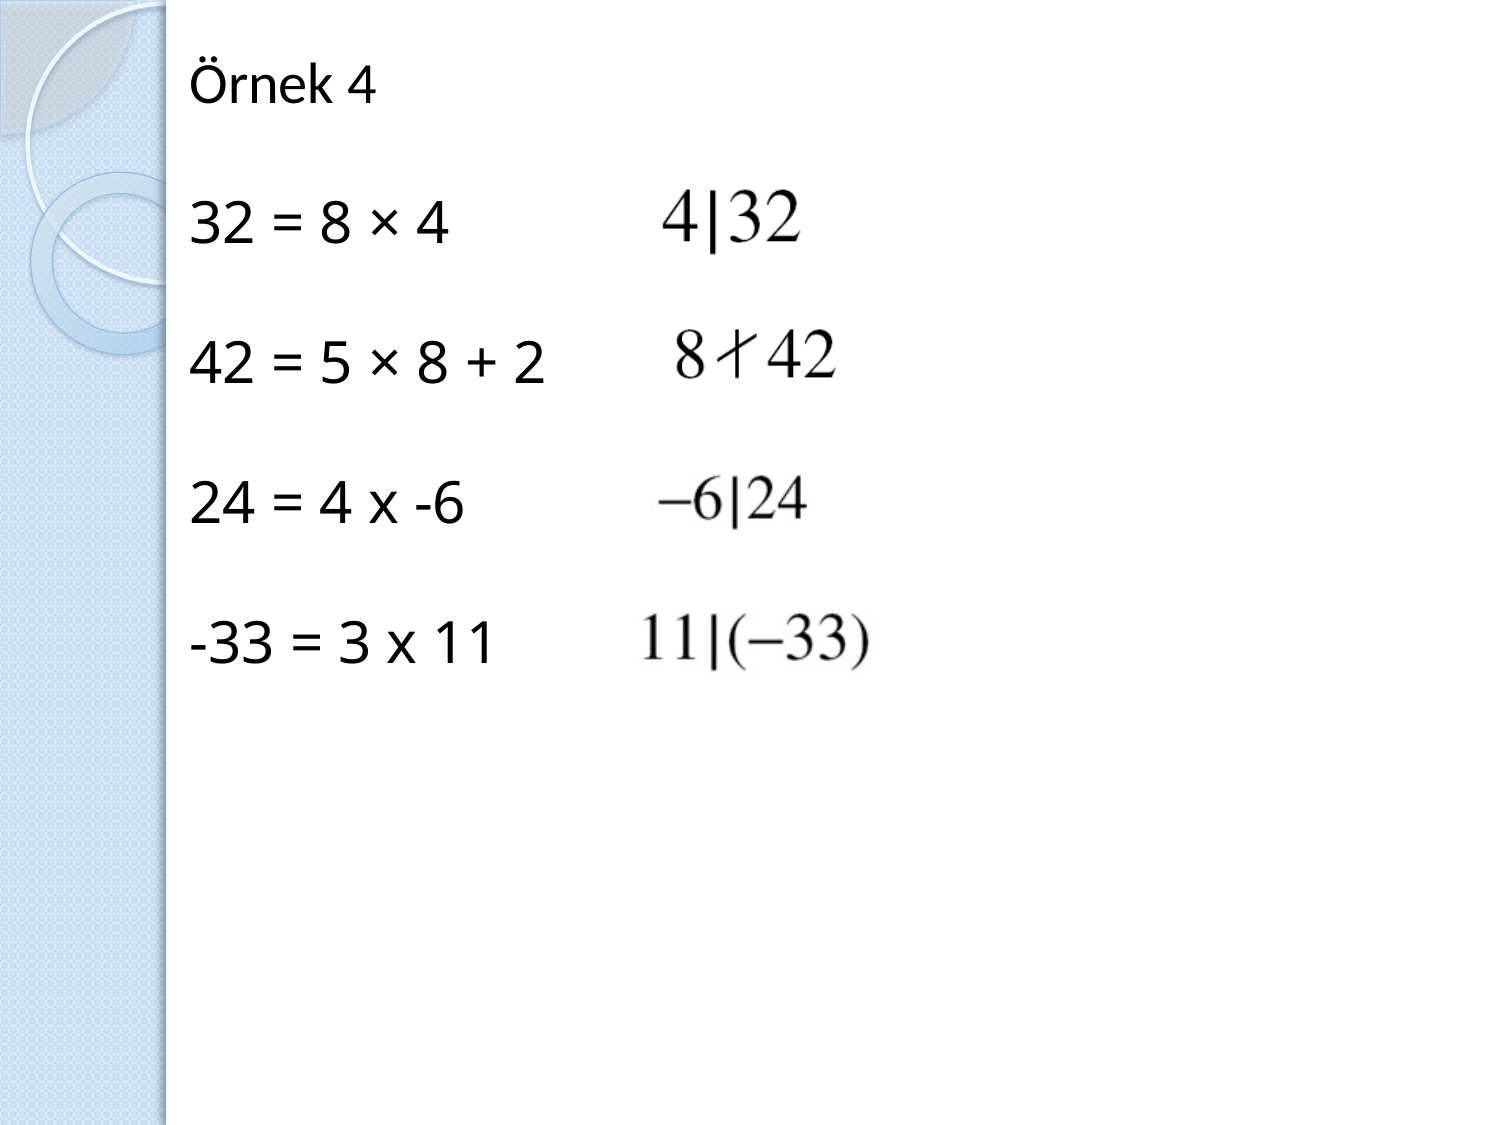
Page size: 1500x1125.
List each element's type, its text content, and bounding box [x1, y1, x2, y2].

picture [662, 162, 802, 263]
text_box Örnek 4 32 = 8 × 4 42 = 5 × 8 + 2 24 = 4 x -6 -33 = 3 x 11 [174, 37, 1475, 683]
picture [662, 312, 842, 401]
picture [637, 599, 876, 678]
picture [649, 462, 815, 534]
